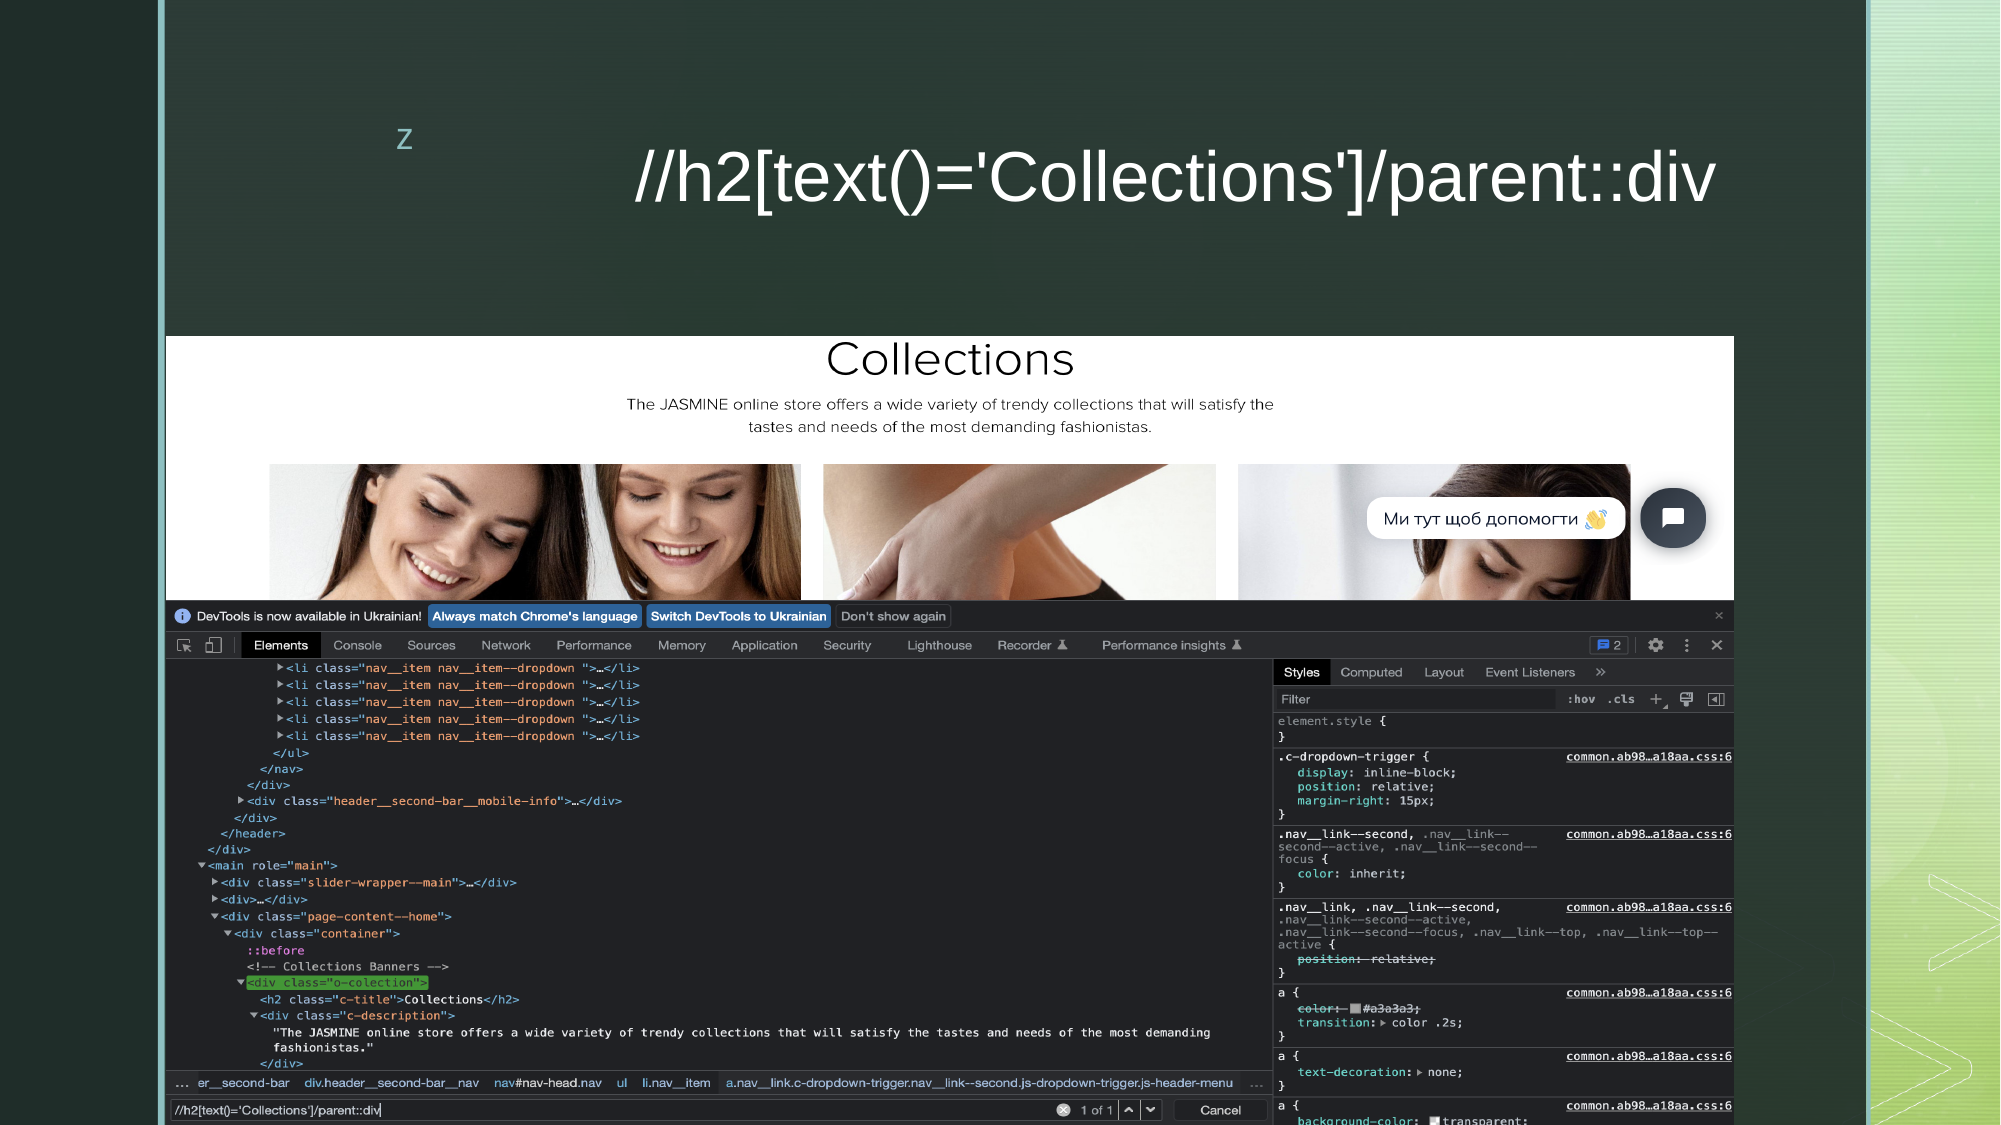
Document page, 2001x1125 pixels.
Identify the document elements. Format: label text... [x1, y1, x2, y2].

title //h2[text()='Collections']/parent::div [428, 132, 1734, 310]
picture [1871, 0, 2001, 1125]
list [166, 336, 1735, 1125]
